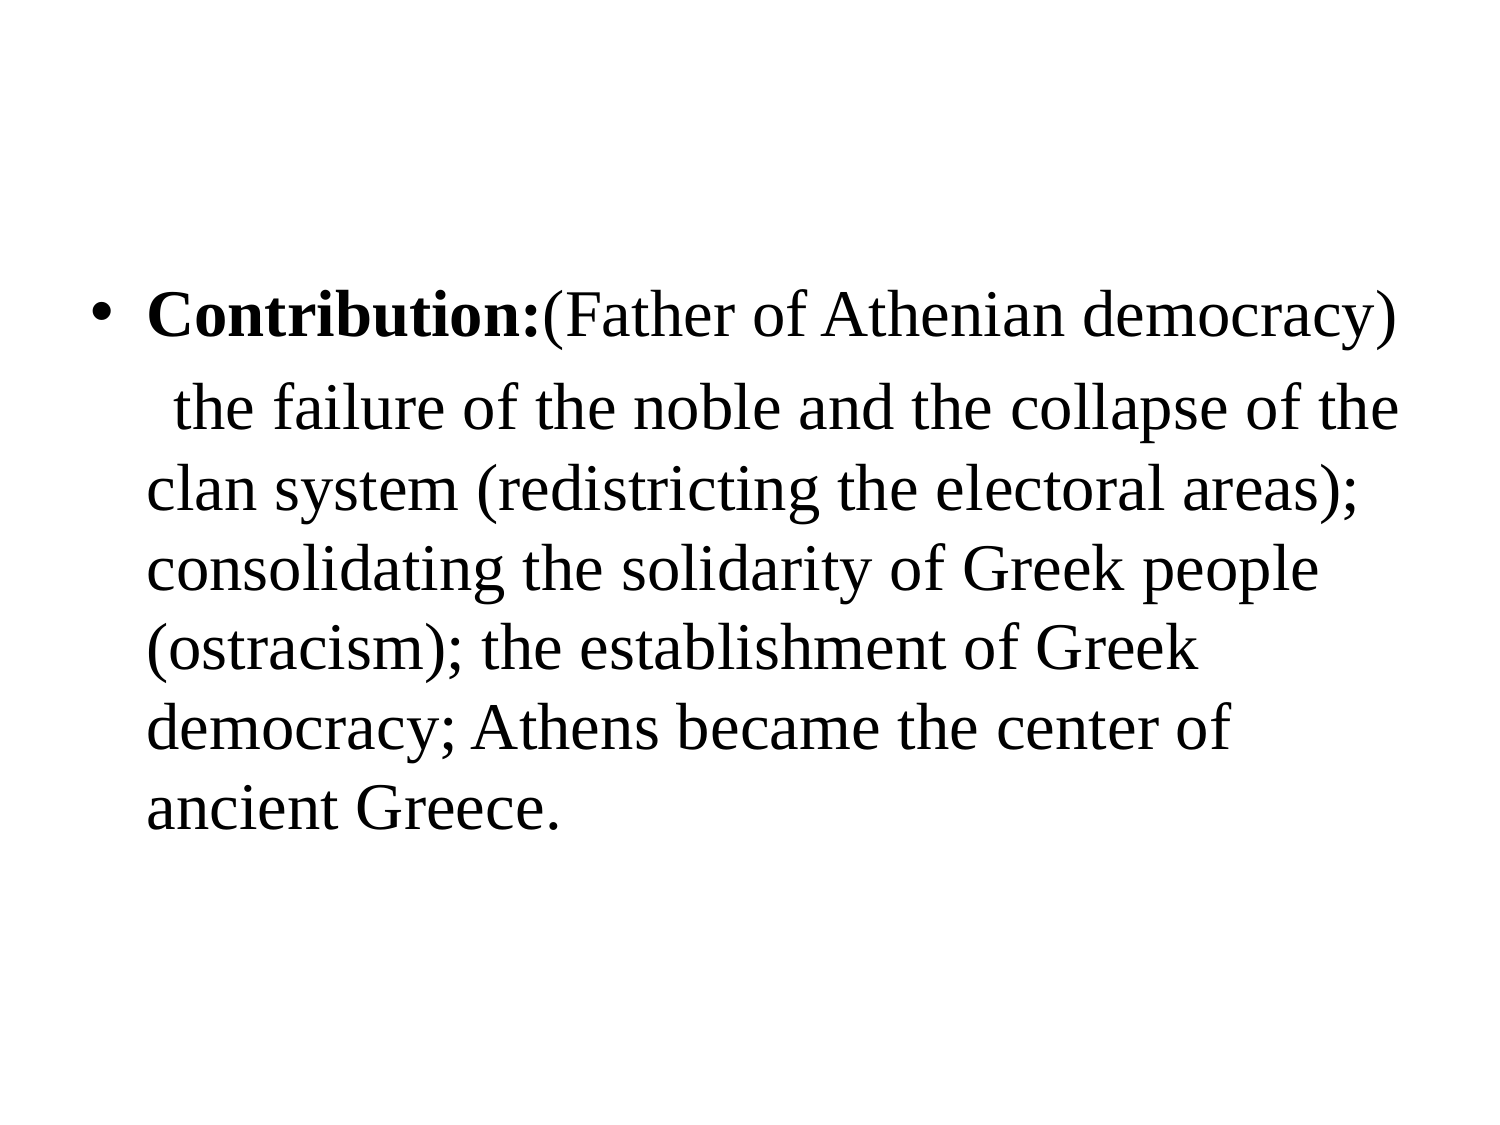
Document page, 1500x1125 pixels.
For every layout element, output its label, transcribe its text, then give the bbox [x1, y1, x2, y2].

list Contribution:(Father of Athenian democracy) the failure of the noble and the collapse of the clan system (redistricting the electoral areas); consolidating the solidarity of Greek people (ostracism); the establishment of Greek democracy; Athens became the center of ancient Greece. [75, 262, 1425, 1005]
